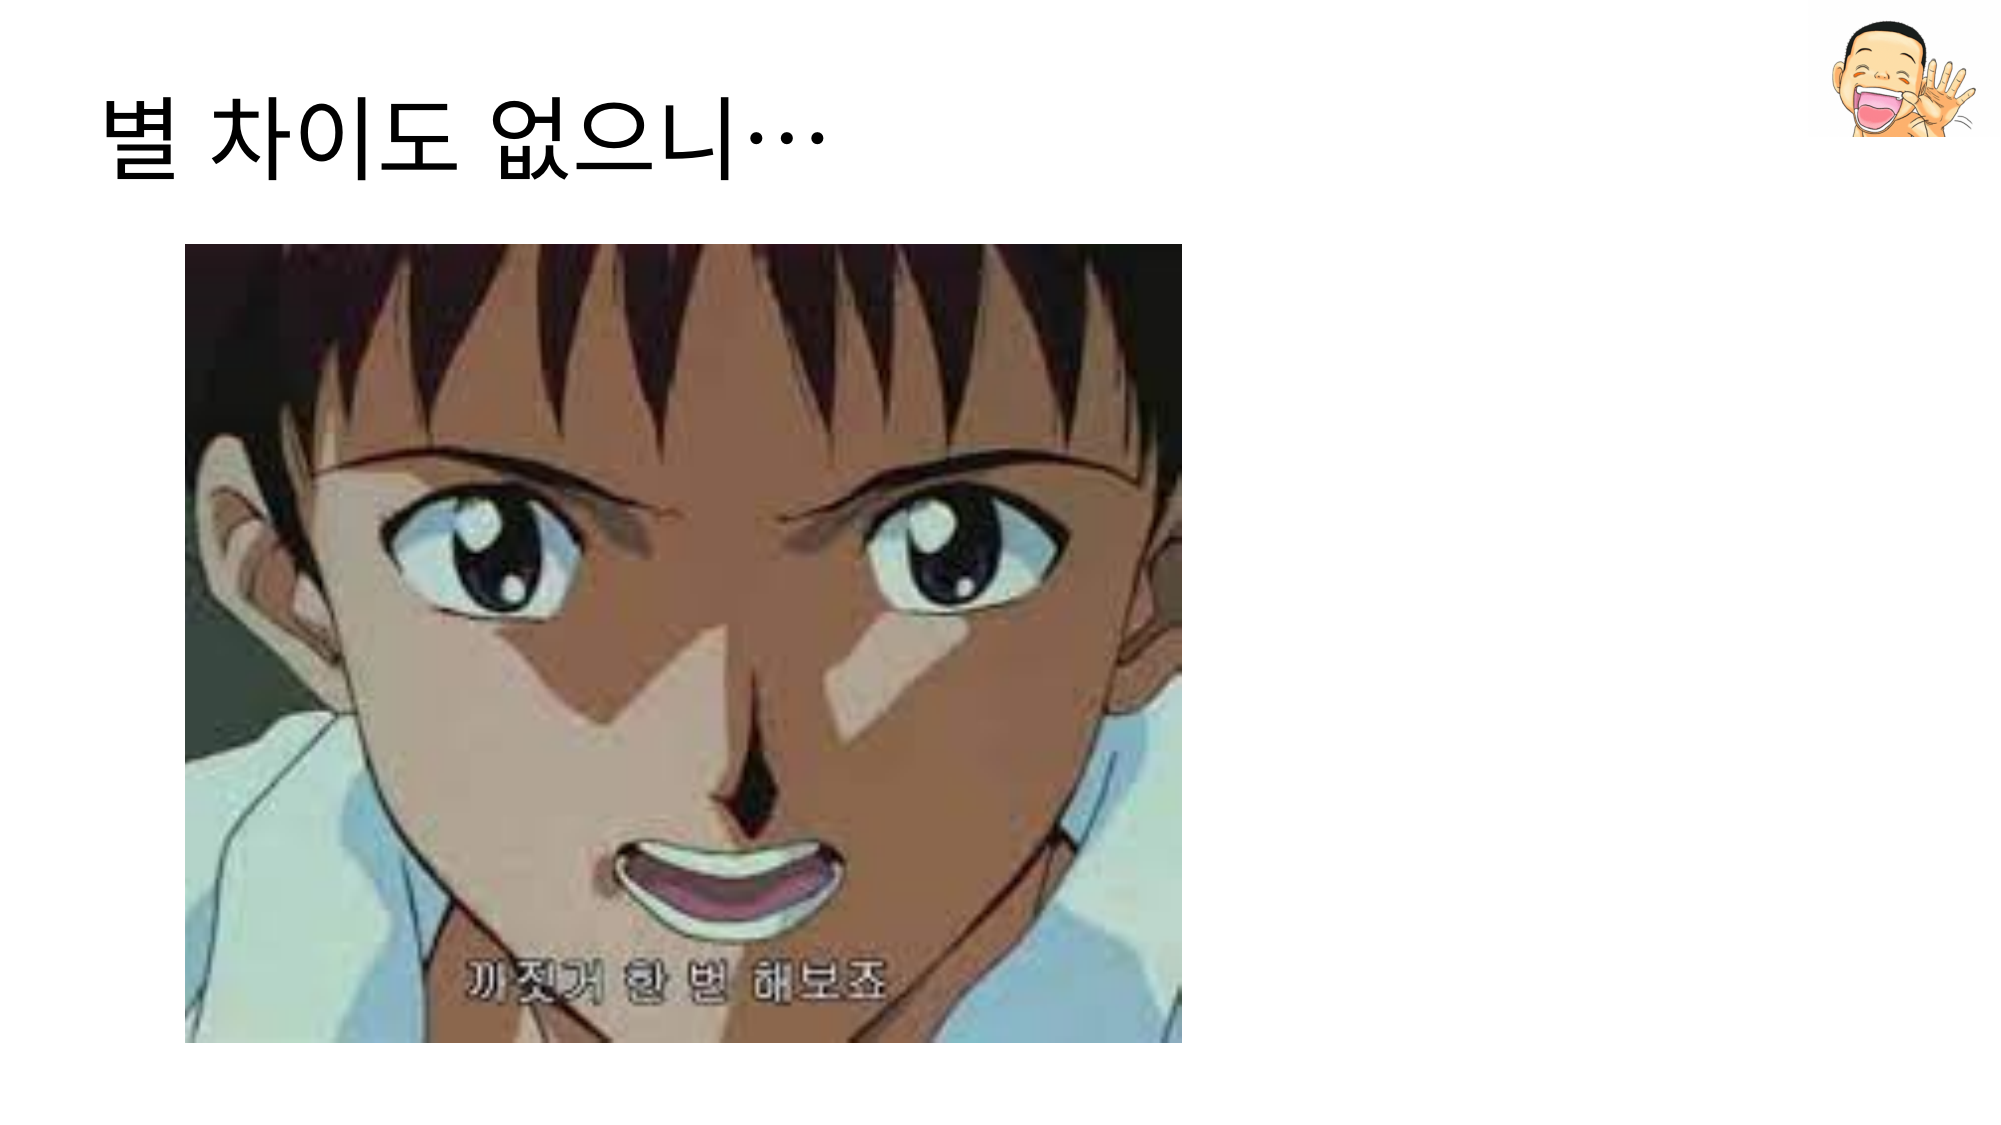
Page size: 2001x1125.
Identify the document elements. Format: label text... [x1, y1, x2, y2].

picture [1931, 0, 2000, 137]
picture [185, 244, 1182, 1043]
title 별 차이도 없으니… [83, 0, 1931, 218]
